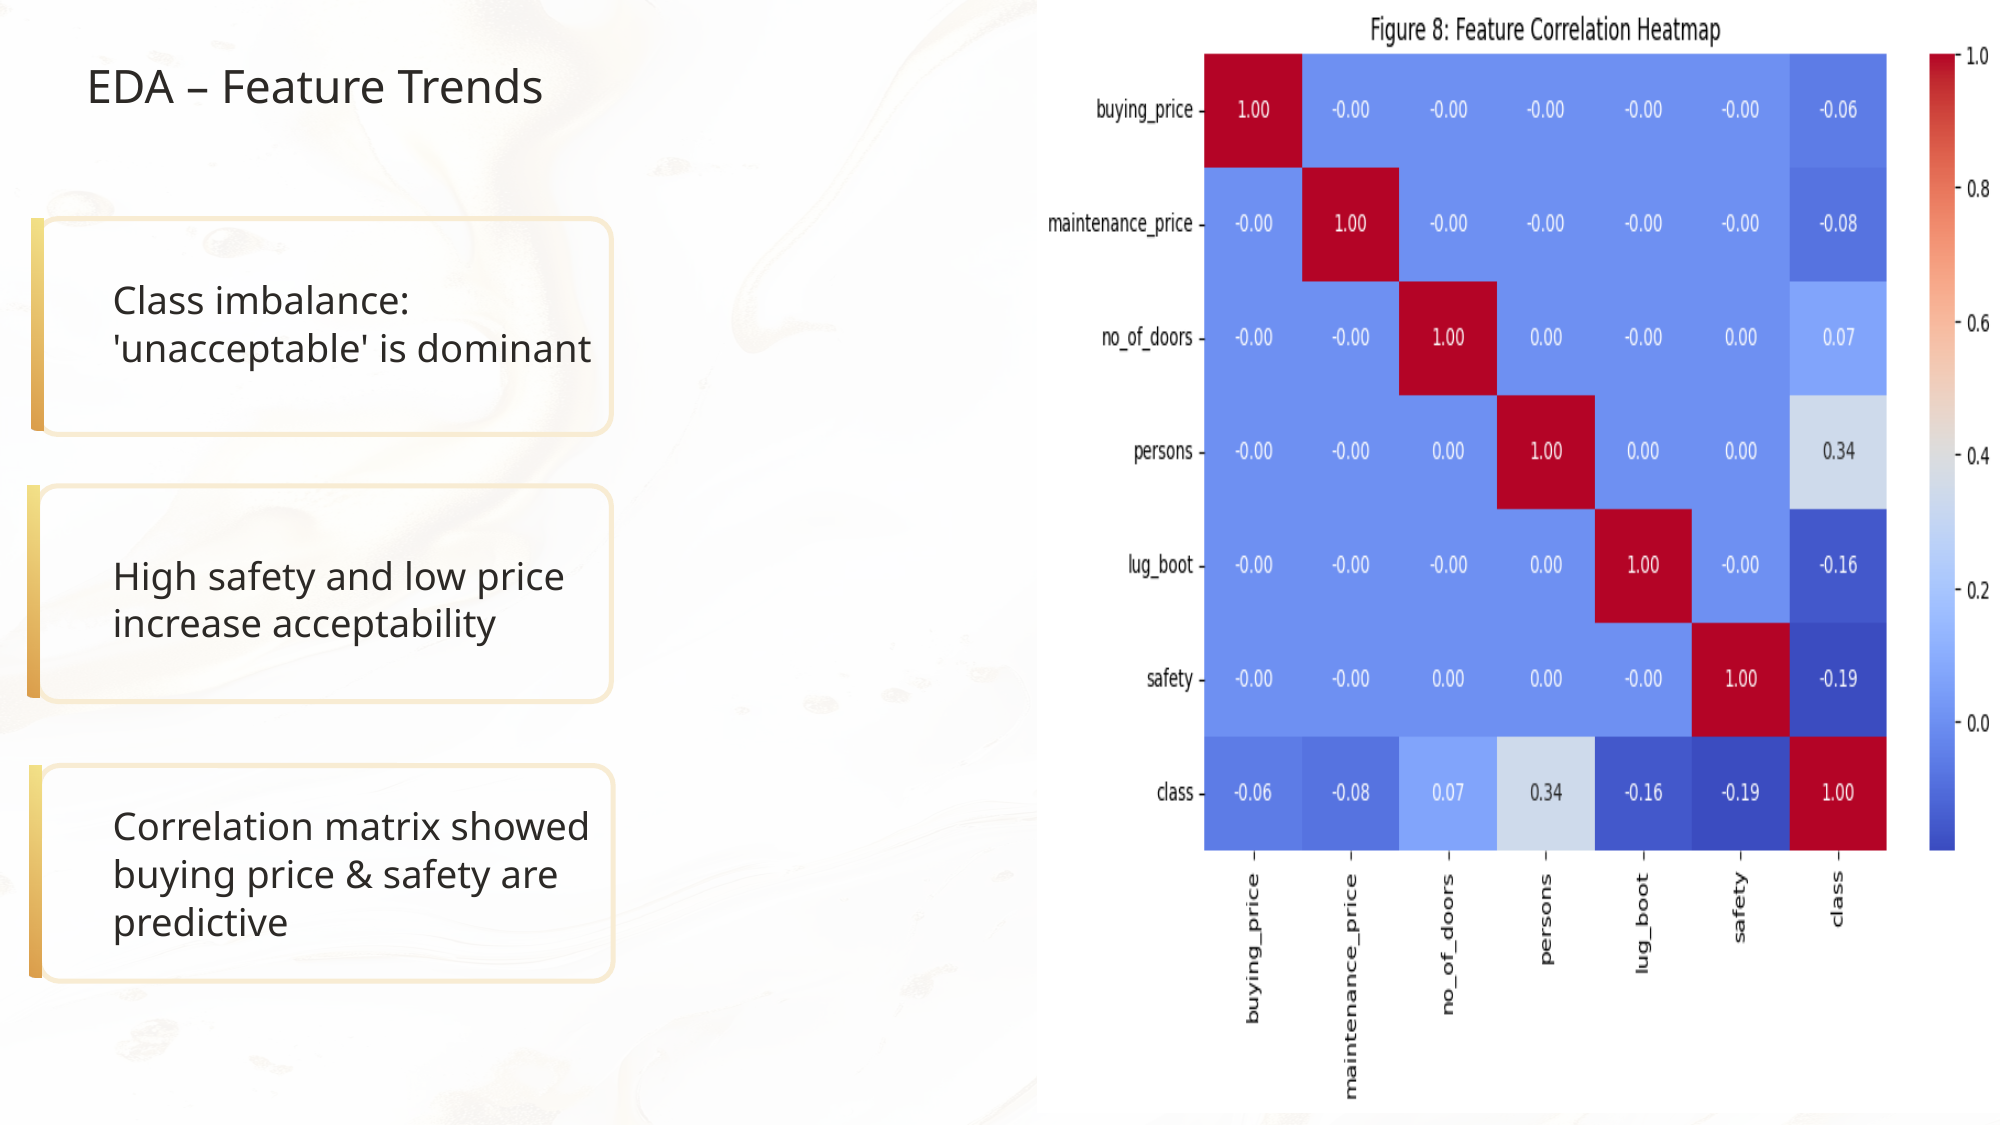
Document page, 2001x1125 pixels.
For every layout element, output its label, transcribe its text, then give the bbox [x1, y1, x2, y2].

text_box EDA – Feature Trends [86, 55, 563, 115]
text_box Class imbalance: 'unacceptable' is dominant [112, 274, 604, 420]
picture [1037, 0, 2000, 1116]
text_box High safety and low price increase acceptability [112, 549, 604, 647]
text_box [44, 485, 612, 702]
text_box [48, 218, 612, 435]
text_box [46, 765, 614, 982]
text_box Correlation matrix showed buying price & safety are predictive [112, 800, 604, 947]
picture [31, 218, 48, 435]
picture [29, 765, 46, 982]
picture [27, 485, 44, 702]
